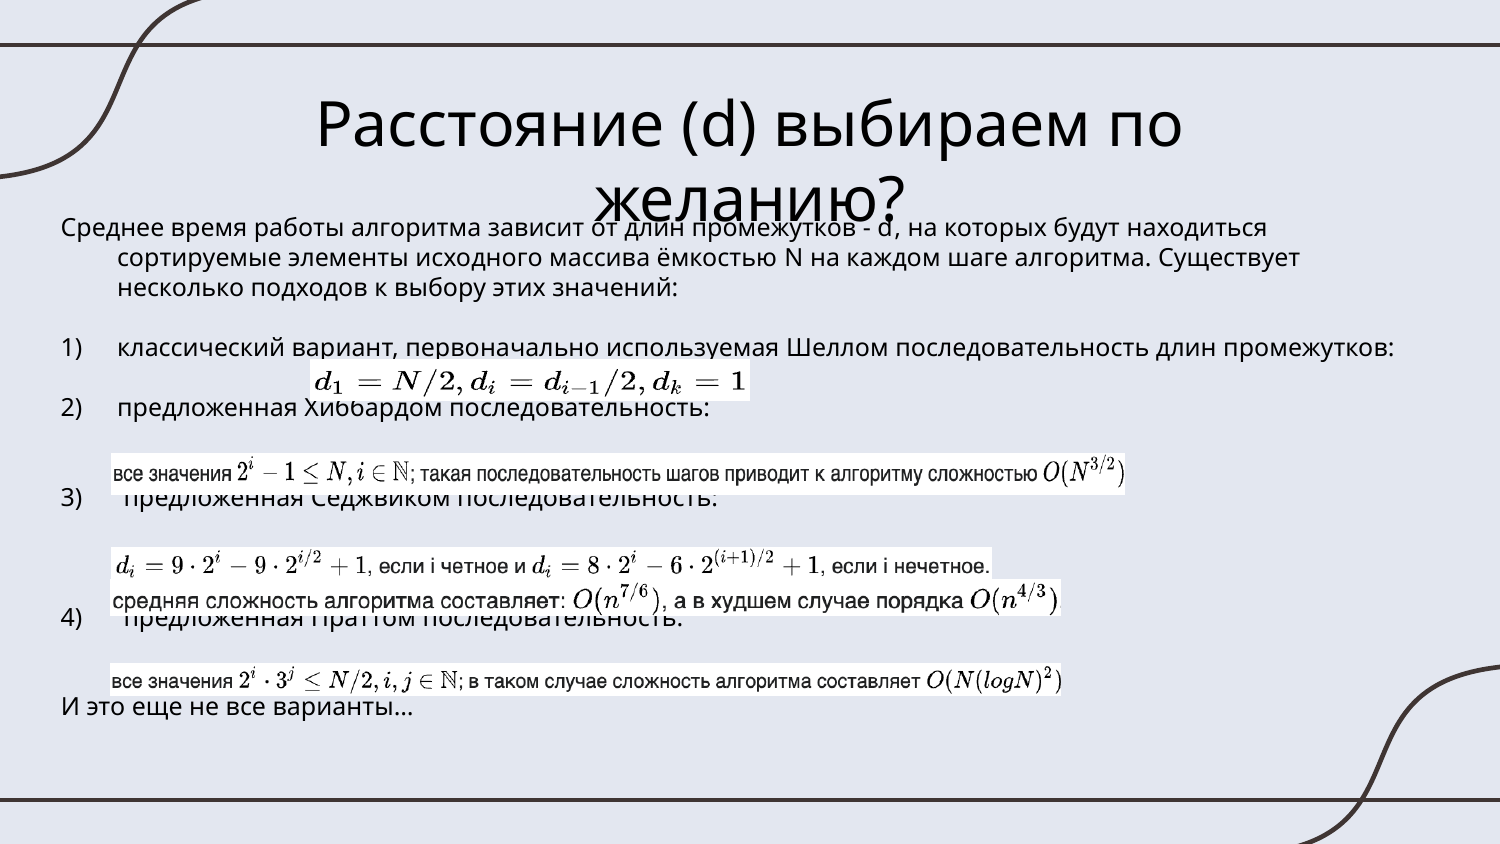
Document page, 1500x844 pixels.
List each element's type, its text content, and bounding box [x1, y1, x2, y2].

title Расстояние (d) выбираем по желанию? [171, 68, 1329, 163]
subtitle Среднее время работы алгоритма зависит от длин промежутков - d, на которых будут находиться сортируемые элементы исходного массива ёмкостью N на каждом шаге алгоритма. Существует несколько подходов к выбору этих значений: классический вариант, первоначально используемая Шеллом последовательность длин промежутков: предложенная Хиббардом последовательность: предложенная Седжвиком последовательность: предложенная Праттом последовательность: И это еще не все варианты… [26, 196, 1439, 728]
picture [110, 453, 1126, 495]
picture [110, 663, 1061, 696]
picture [110, 547, 1061, 617]
picture [310, 359, 751, 401]
text_box [630, 189, 676, 196]
